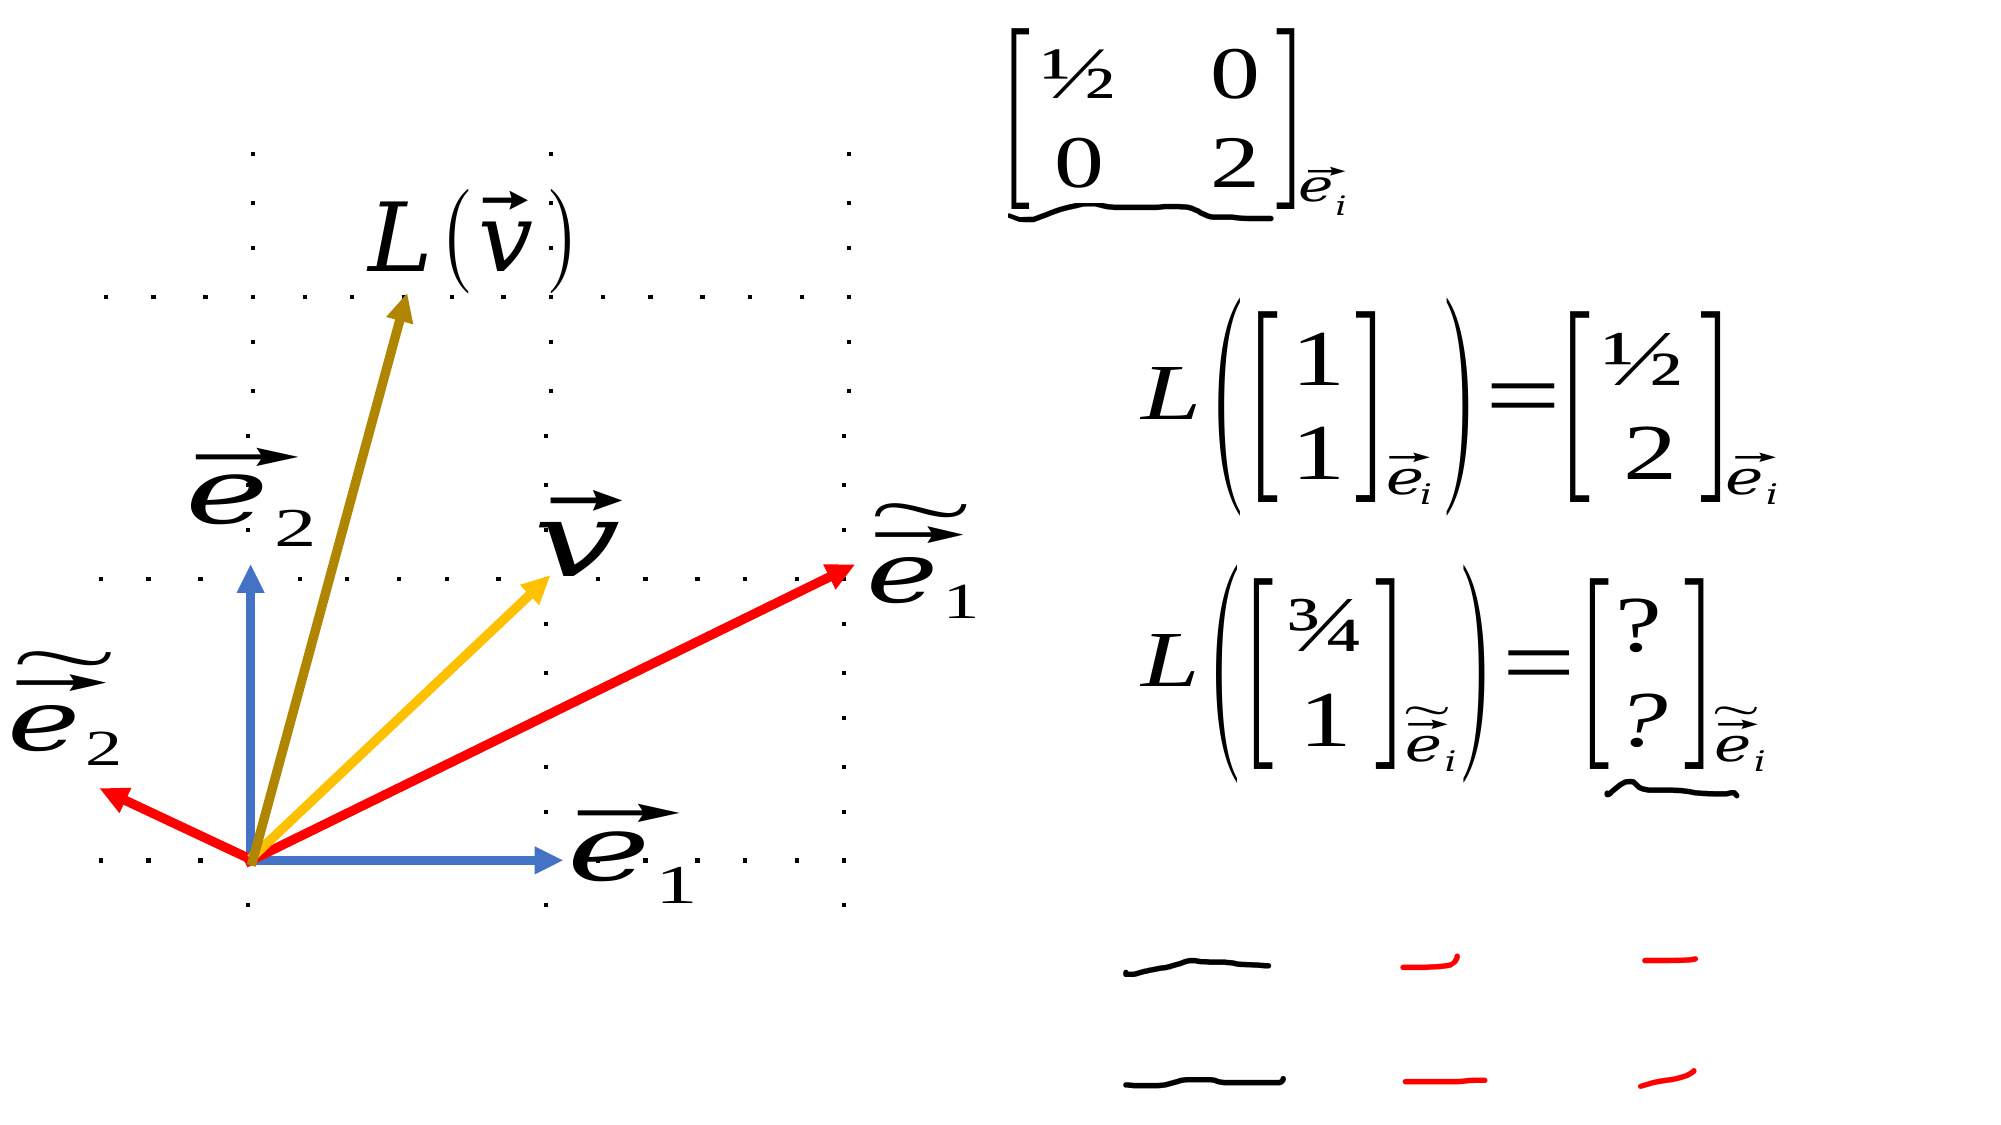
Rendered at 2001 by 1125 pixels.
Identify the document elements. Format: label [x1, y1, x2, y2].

text_box [251, 293, 408, 866]
text_box [245, 564, 251, 864]
picture [73, 116, 883, 912]
picture [1008, 203, 1749, 1098]
text_box [408, 575, 551, 859]
text_box [408, 564, 855, 864]
text_box [100, 788, 245, 862]
